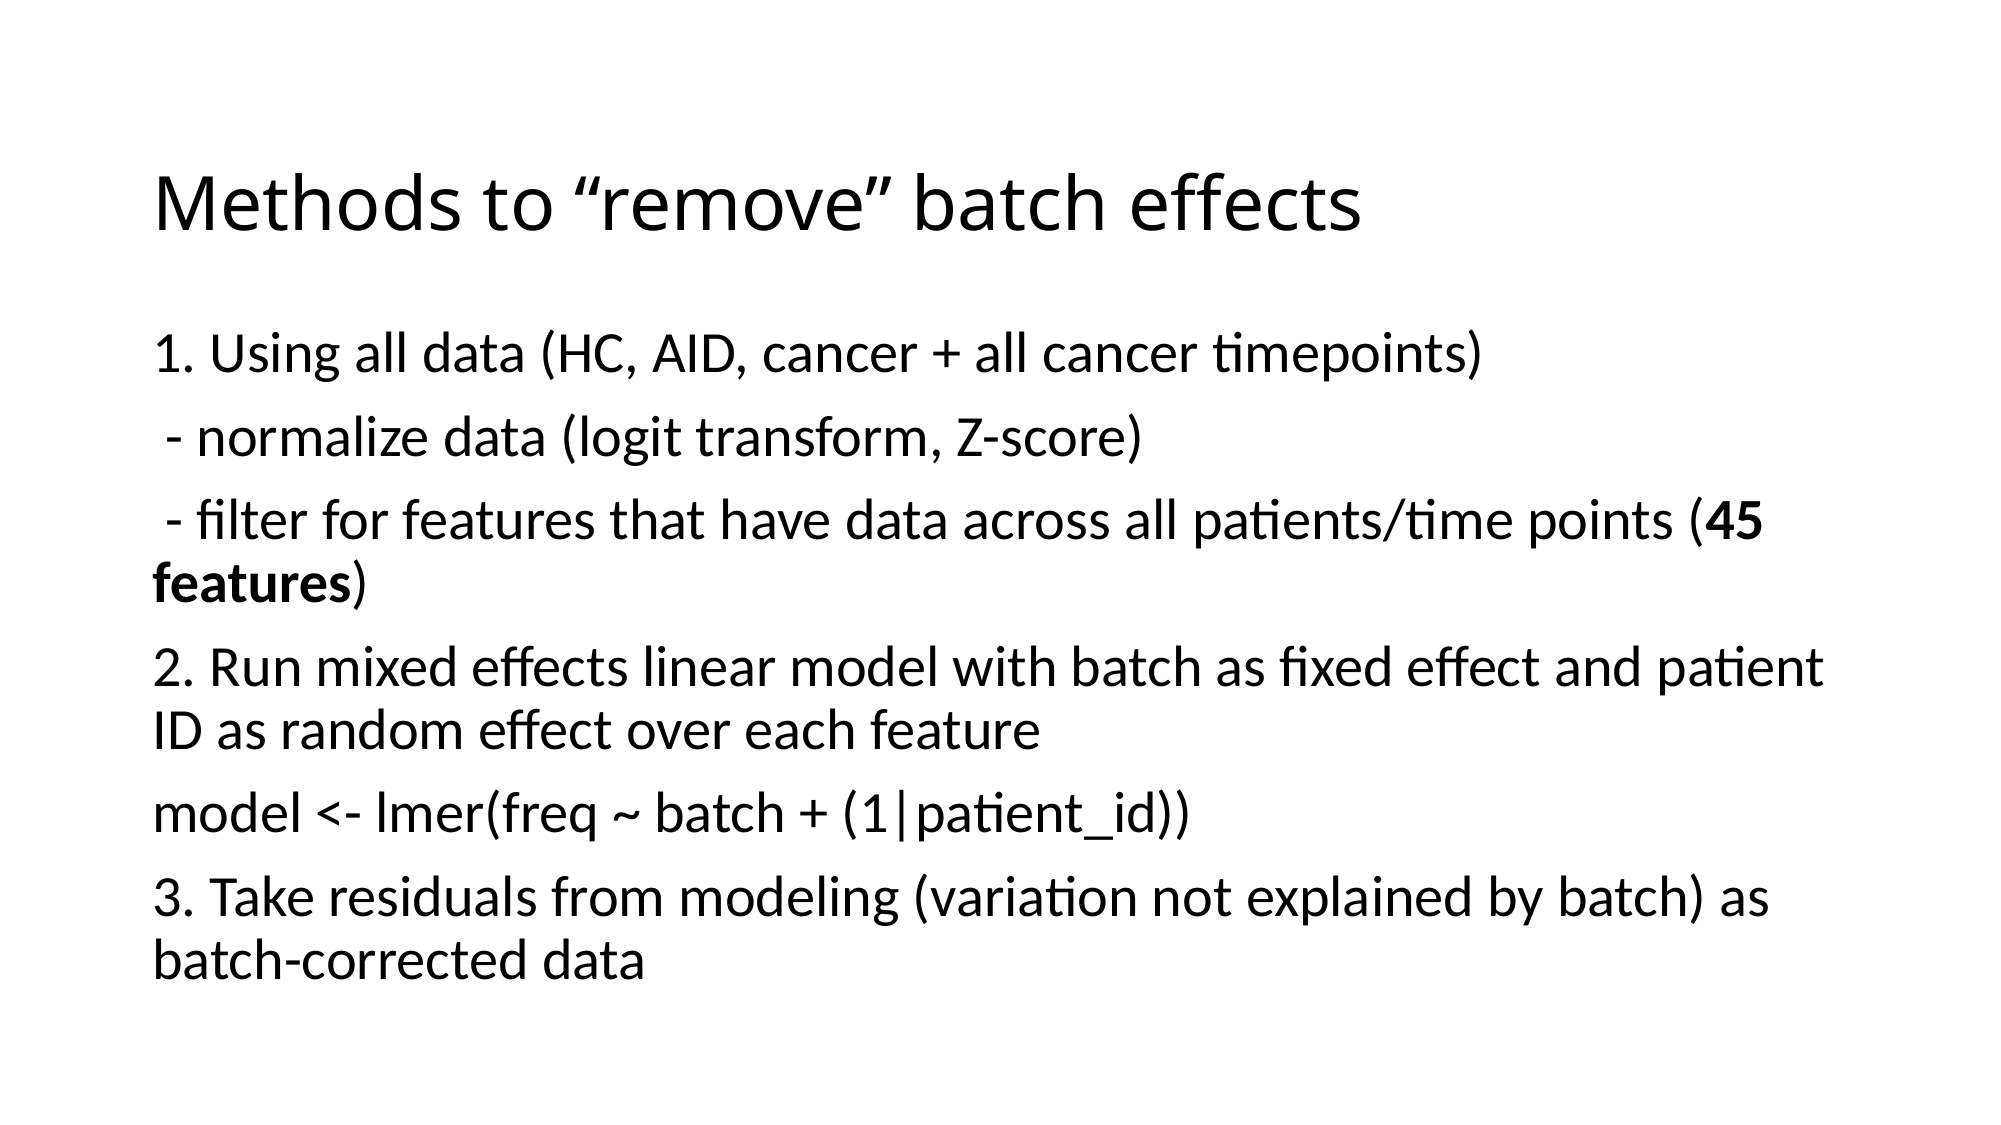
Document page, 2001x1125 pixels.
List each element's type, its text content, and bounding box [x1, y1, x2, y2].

list 1. Using all data (HC, AID, cancer + all cancer timepoints) - normalize data (logit transform, Z-score) - filter for features that have data across all patients/time points (45 features) 2. Run mixed effects linear model with batch as fixed effect and patient ID as random effect over each feature model <- lmer(freq ~ batch + (1|patient_id)) 3. Take residuals from modeling (variation not explained by batch) as batch-corrected data [137, 314, 1863, 1074]
title Methods to “remove” batch effects [137, 97, 1843, 314]
